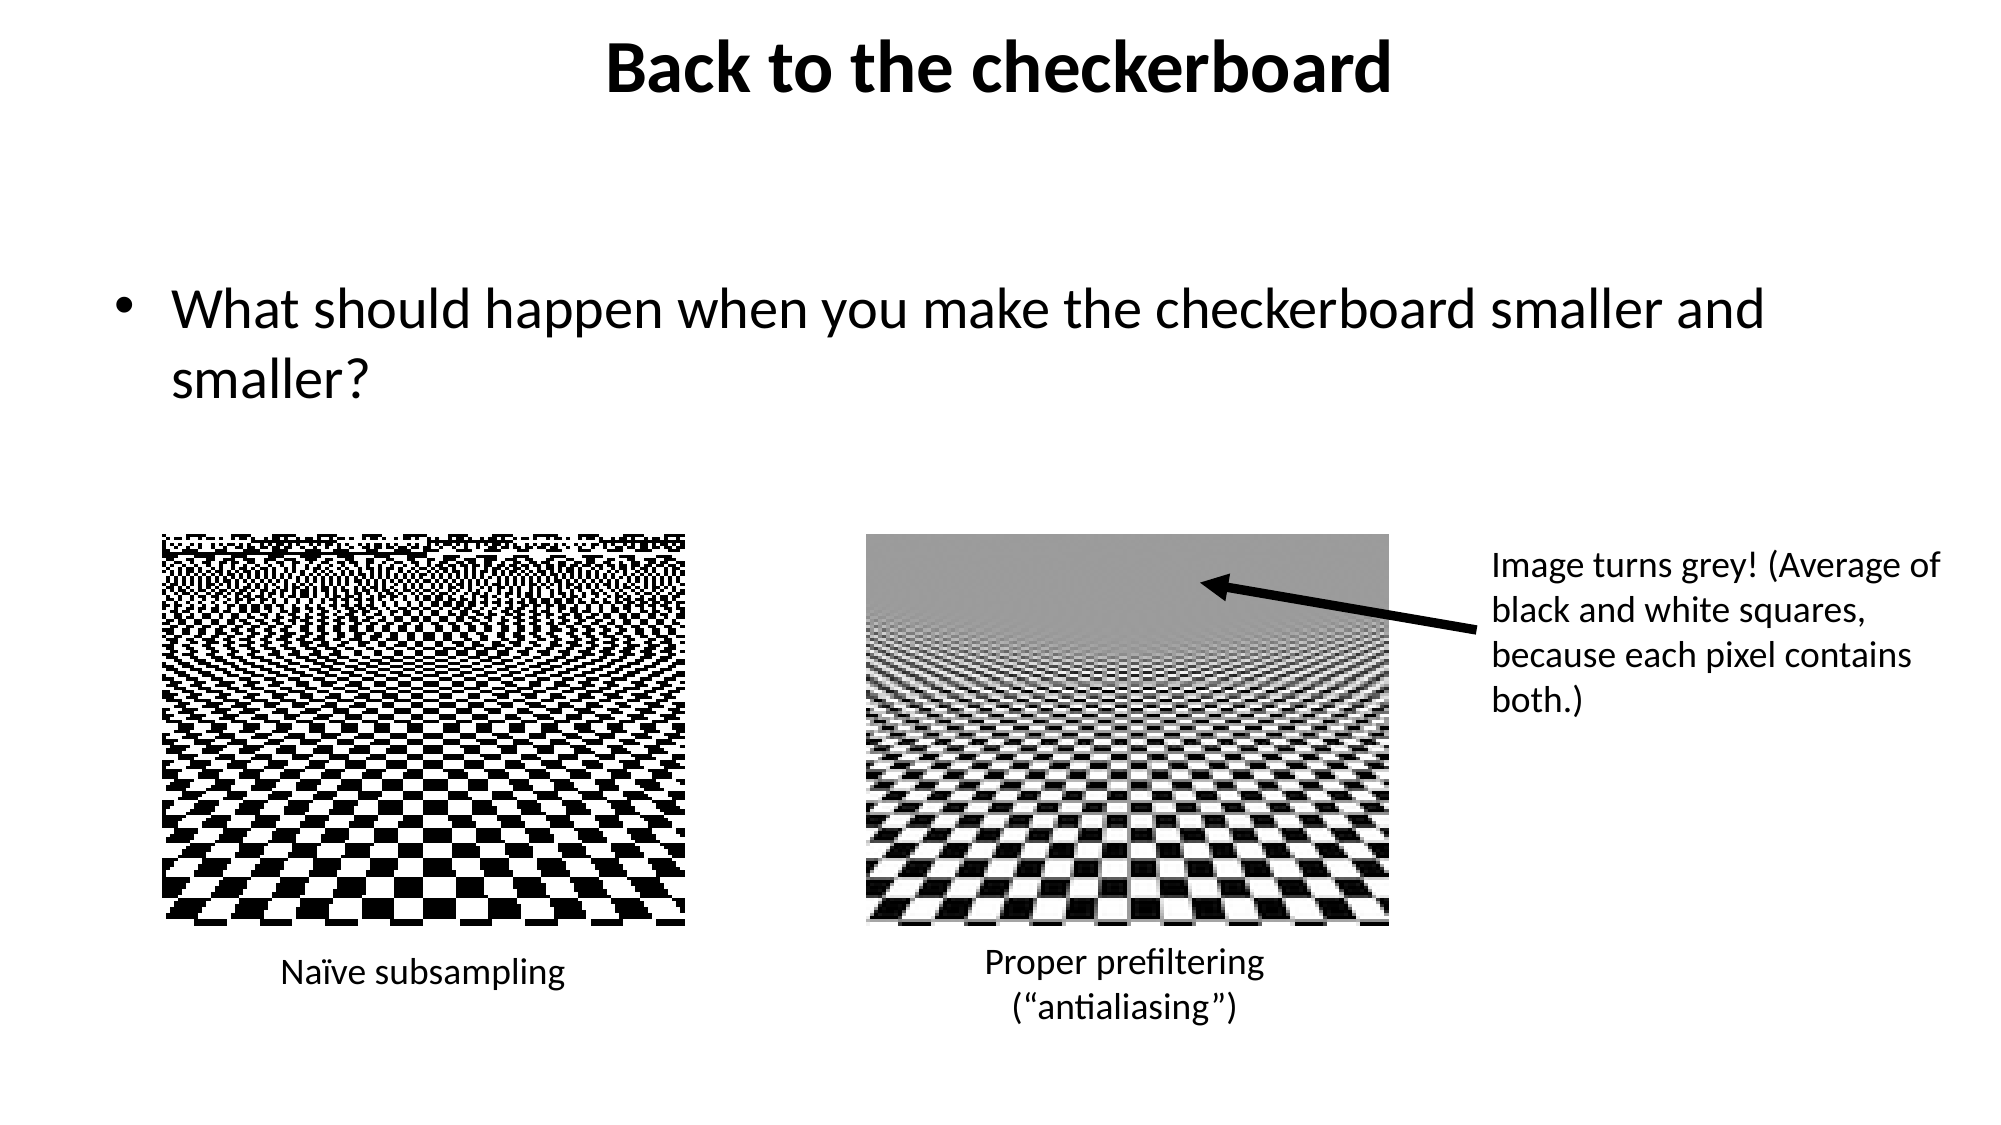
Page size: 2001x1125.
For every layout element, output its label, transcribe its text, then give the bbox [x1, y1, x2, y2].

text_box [866, 533, 1390, 1036]
picture [161, 533, 685, 927]
title Back to the checkerboard [33, 0, 1967, 125]
list What should happen when you make the checkerboard smaller and smaller? [99, 262, 1900, 463]
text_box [1199, 532, 1967, 730]
text_box Naïve subsampling [265, 939, 581, 1000]
